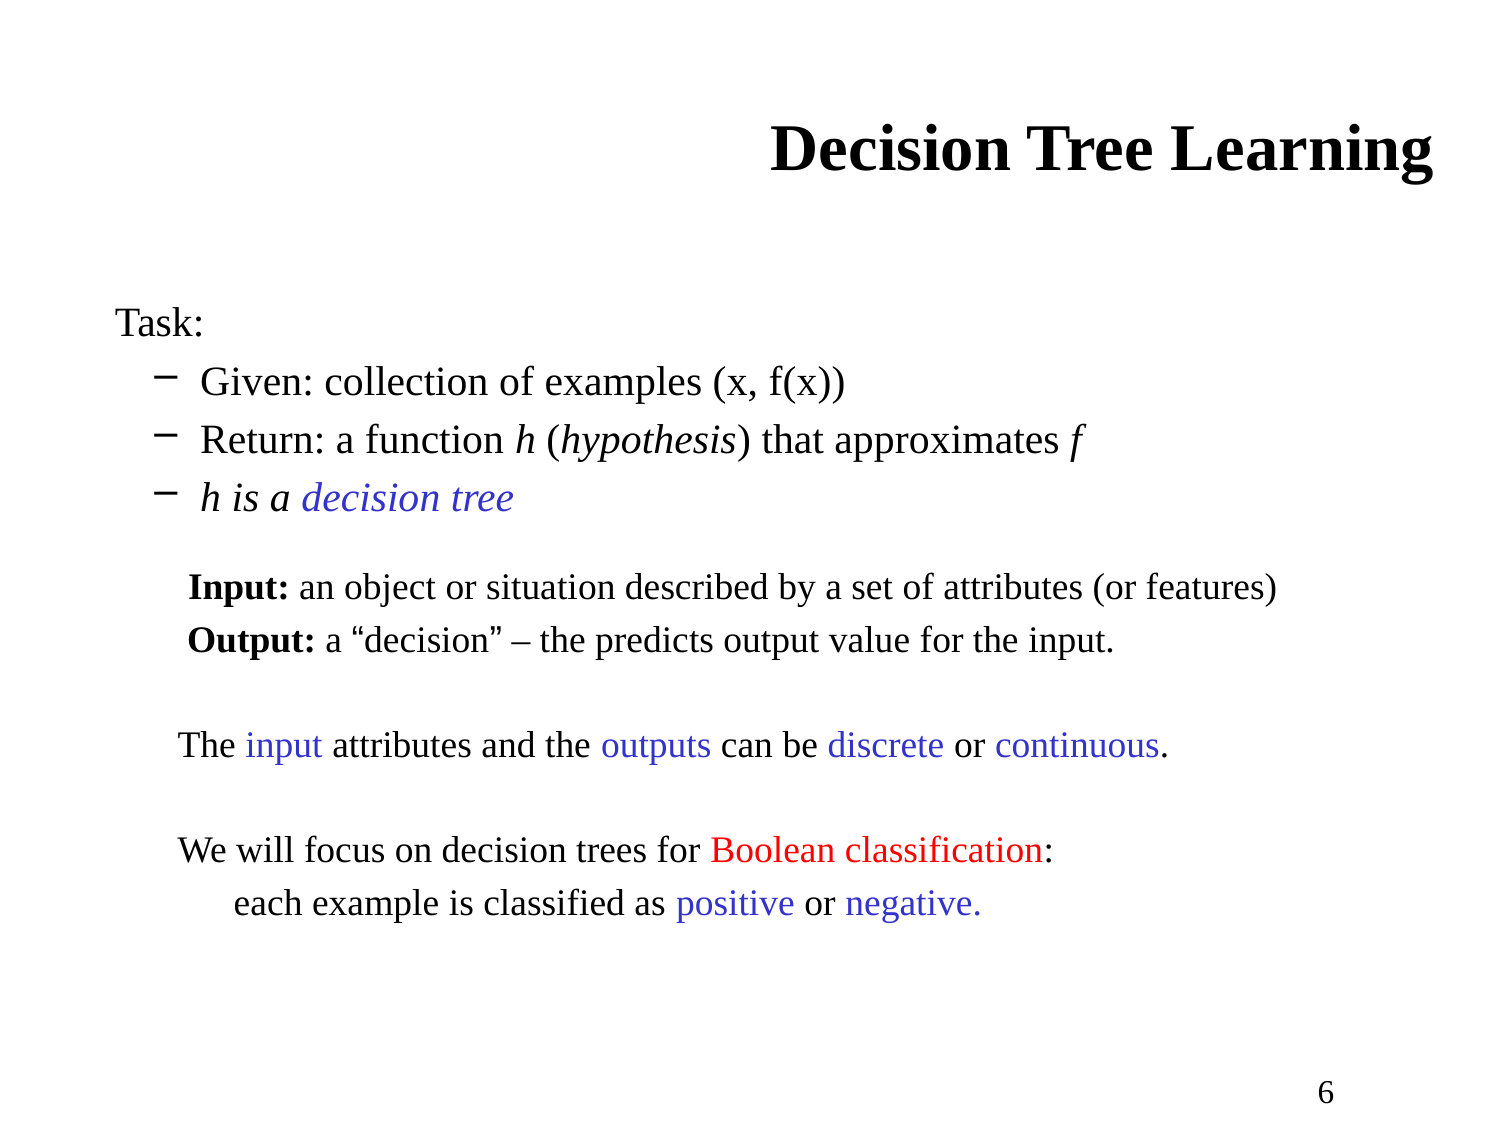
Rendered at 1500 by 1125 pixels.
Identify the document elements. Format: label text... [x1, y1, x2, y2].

list Input: an object or situation described by a set of attributes (or features) Output: a “decision” – the predicts output value for the input. The input attributes and the outputs can be discrete or continuous. We will focus on decision trees for Boolean classification: each example is classified as positive or negative. [162, 549, 1463, 1125]
title Decision Tree Learning [174, 50, 1450, 238]
text_box Task: Given: collection of examples (x, f(x)) Return: a function h (hypothesis) that approximates f h is a decision tree [99, 287, 1275, 528]
